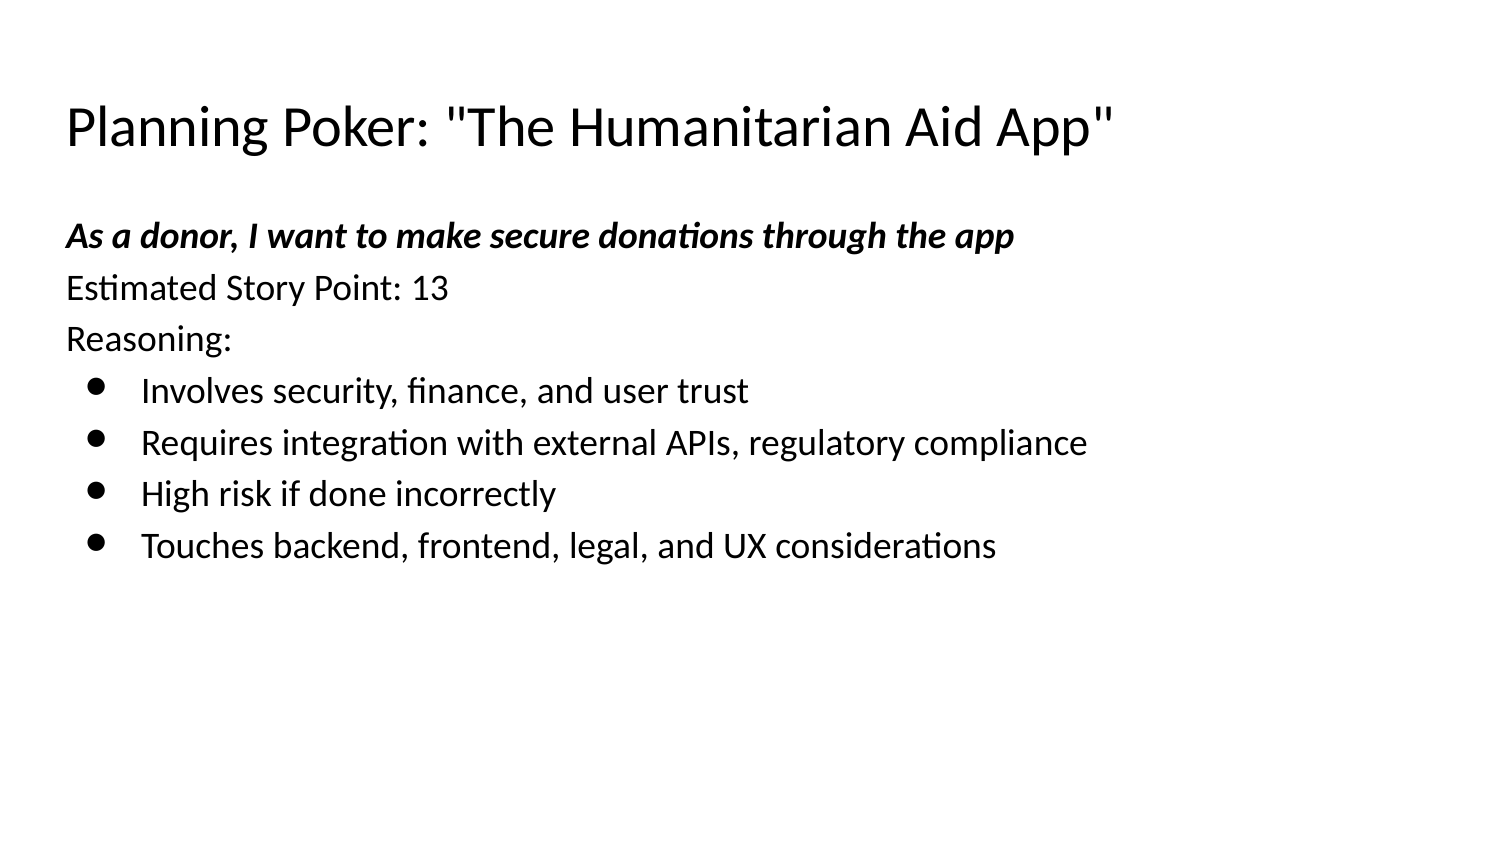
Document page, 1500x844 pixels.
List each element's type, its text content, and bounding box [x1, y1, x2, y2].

title Planning Poker: "The Humanitarian Aid App" [51, 72, 1449, 189]
list As a donor, I want to make secure donations through the app Estimated Story Point: 13 Reasoning: Involves security, finance, and user trust Requires integration with external APIs, regulatory compliance High risk if done incorrectly Touches backend, frontend, legal, and UX considerations [51, 189, 1449, 694]
